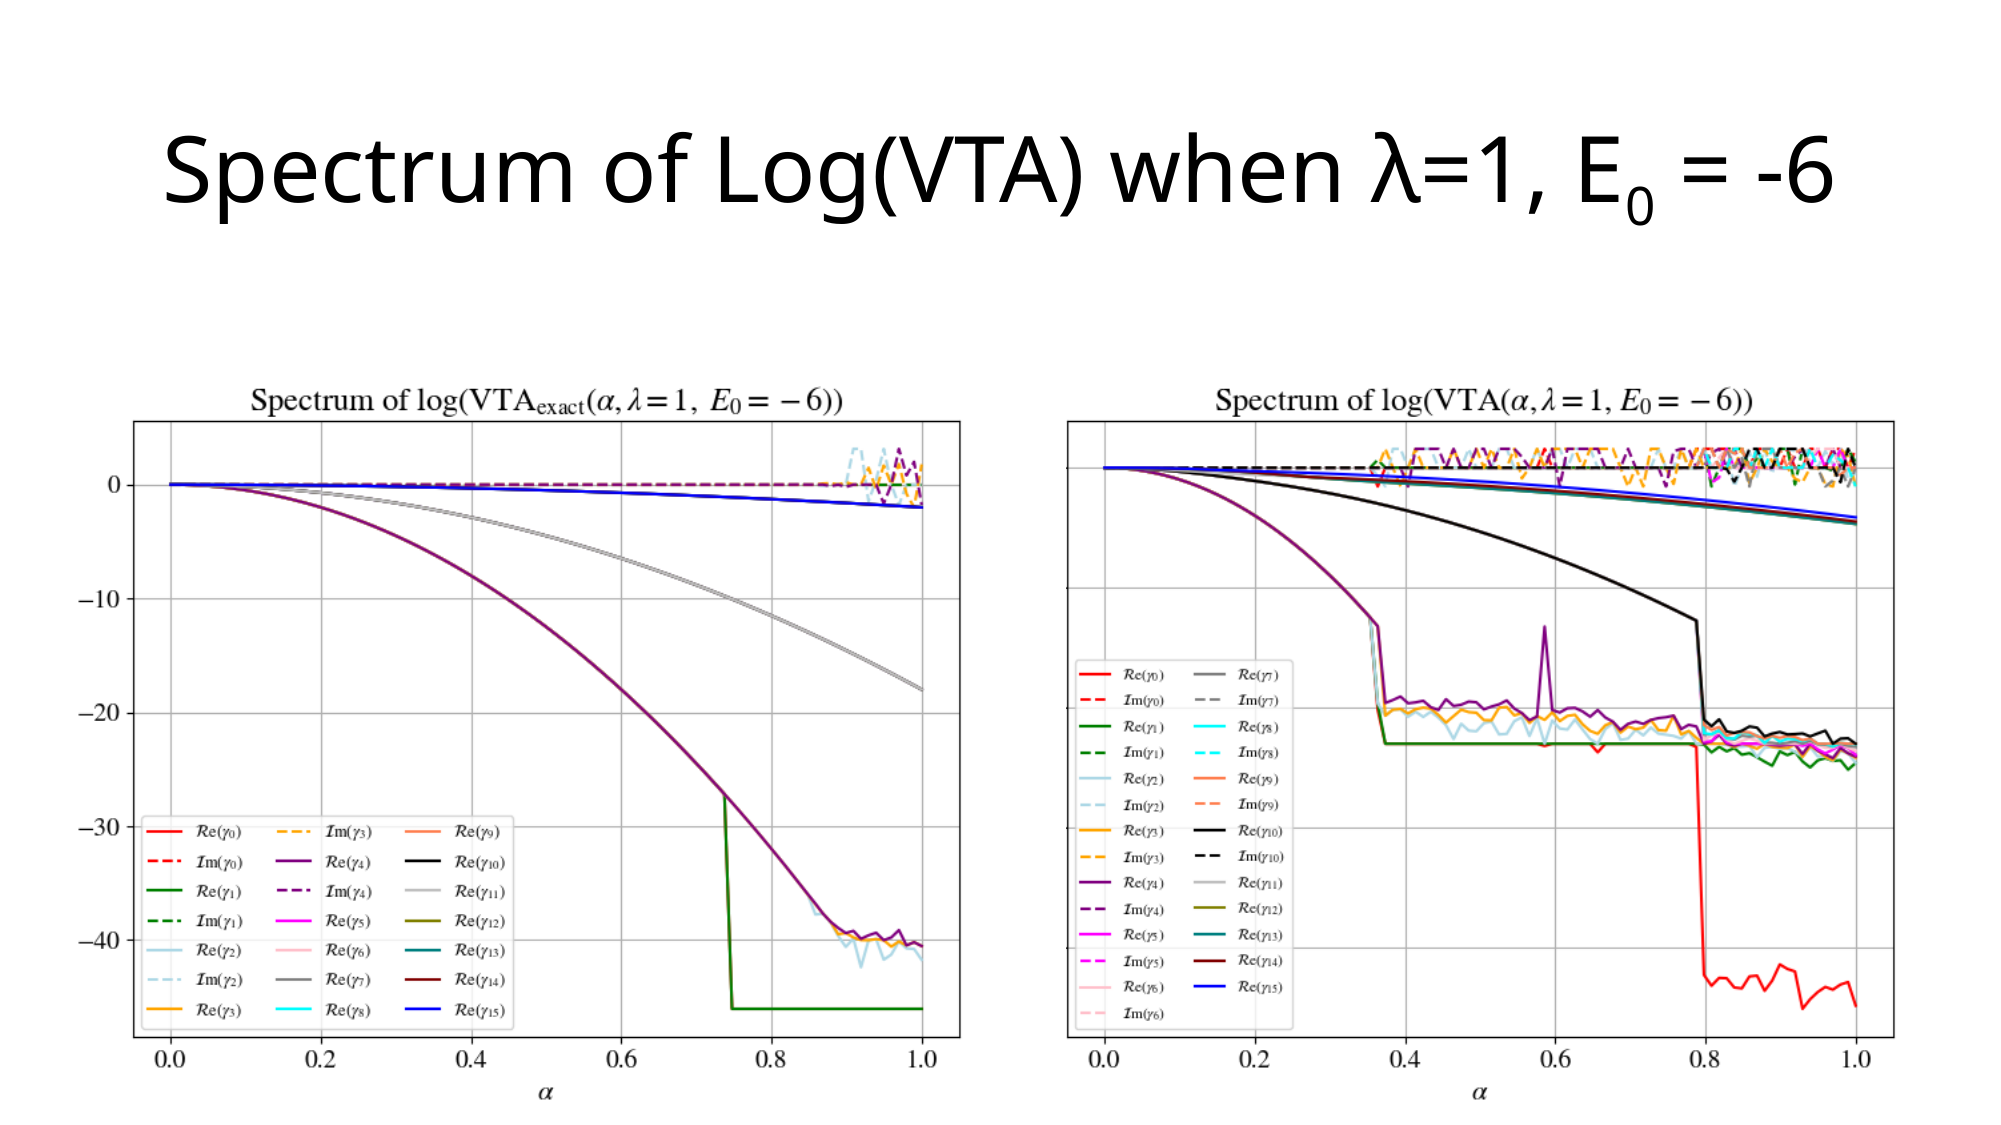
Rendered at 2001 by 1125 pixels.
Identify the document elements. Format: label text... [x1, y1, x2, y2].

picture [0, 325, 1066, 1125]
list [1066, 325, 2000, 1125]
title Spectrum of Log(VTA) when λ=1, E0 = -6 [137, 59, 1863, 278]
